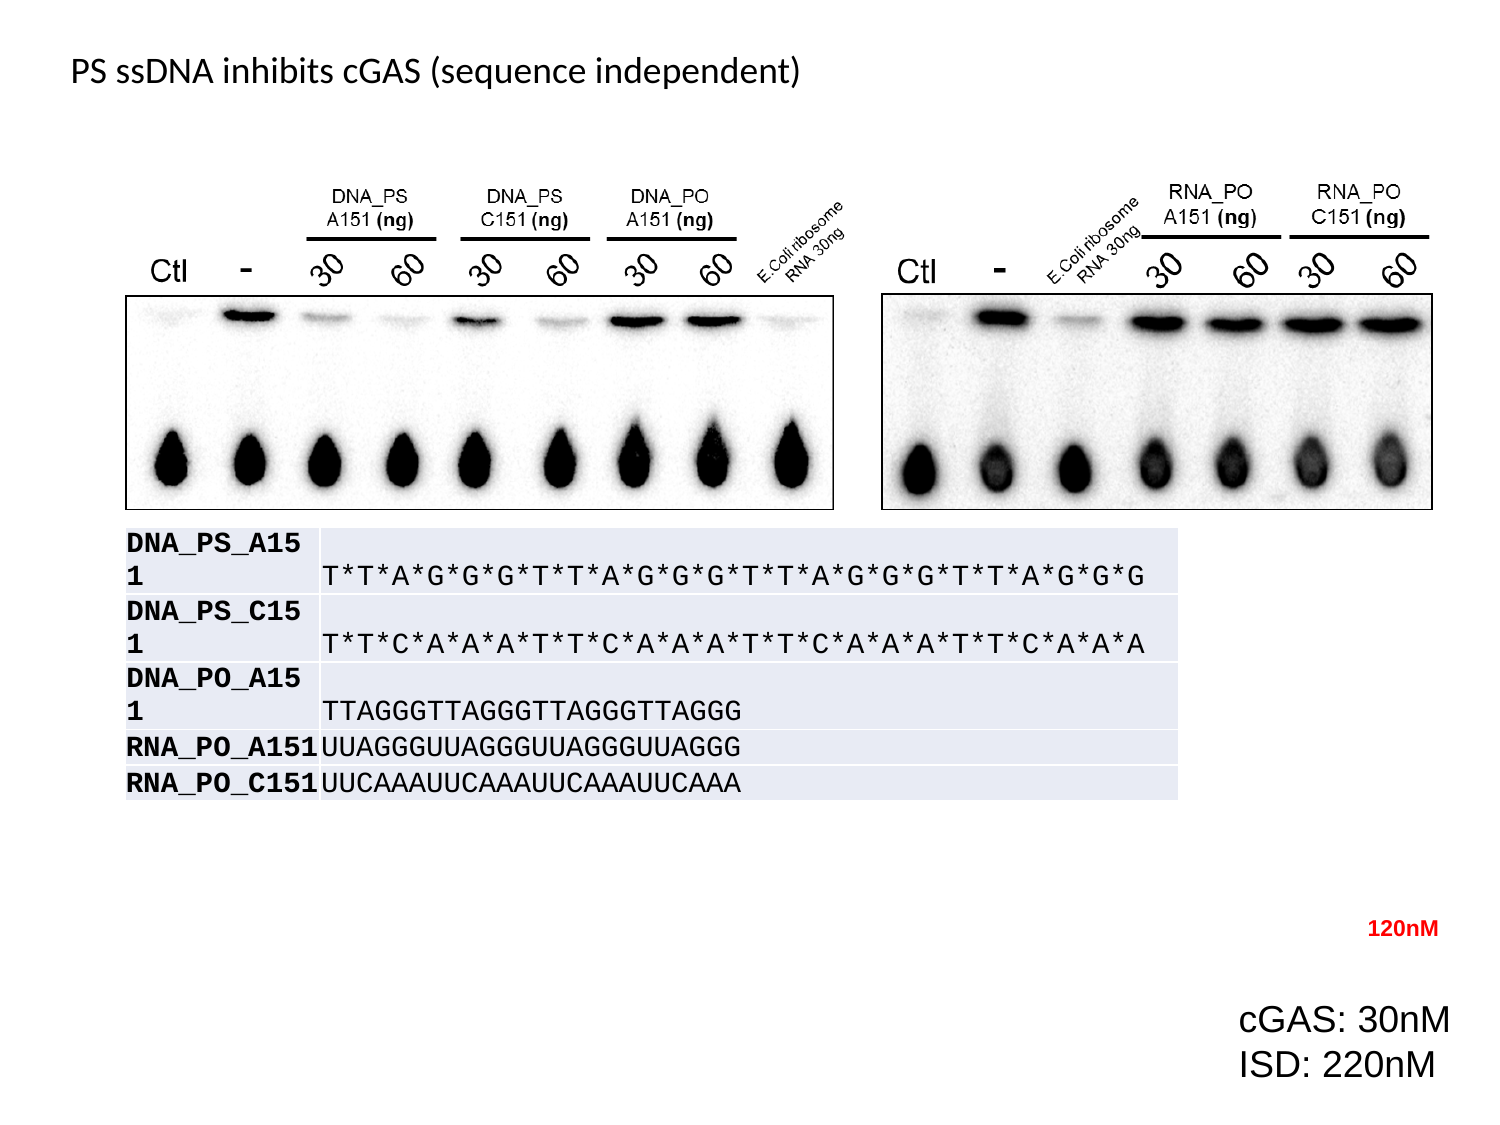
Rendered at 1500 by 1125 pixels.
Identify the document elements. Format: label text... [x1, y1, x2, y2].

table_cell DNA_PO_A151 [126, 663, 319, 729]
text_box 120nM [1353, 906, 1454, 949]
table_cell RNA_PO_C151 [126, 766, 319, 800]
table_cell UUCAAAUUCAAAUUCAAAUUCAAA [321, 766, 1178, 800]
text_box PS ssDNA inhibits cGAS (sequence independent) [55, 38, 826, 98]
table_cell TTAGGGTTAGGGTTAGGGTTAGGG [321, 663, 1178, 729]
text_box cGAS: 30nM ISD: 220nM [1223, 987, 1466, 1093]
table_header DNA_PS_A151 [126, 528, 319, 593]
table_cell RNA_PO_A151 [126, 730, 319, 764]
picture [124, 171, 1455, 510]
table_header T*T*A*G*G*G*T*T*A*G*G*G*T*T*A*G*G*G*T*T*A*G*G*G [321, 528, 1178, 593]
table_cell T*T*C*A*A*A*T*T*C*A*A*A*T*T*C*A*A*A*T*T*C*A*A*A [321, 595, 1178, 661]
table_cell DNA_PS_C151 [126, 595, 319, 661]
table_cell UUAGGGUUAGGGUUAGGGUUAGGG [321, 730, 1178, 764]
